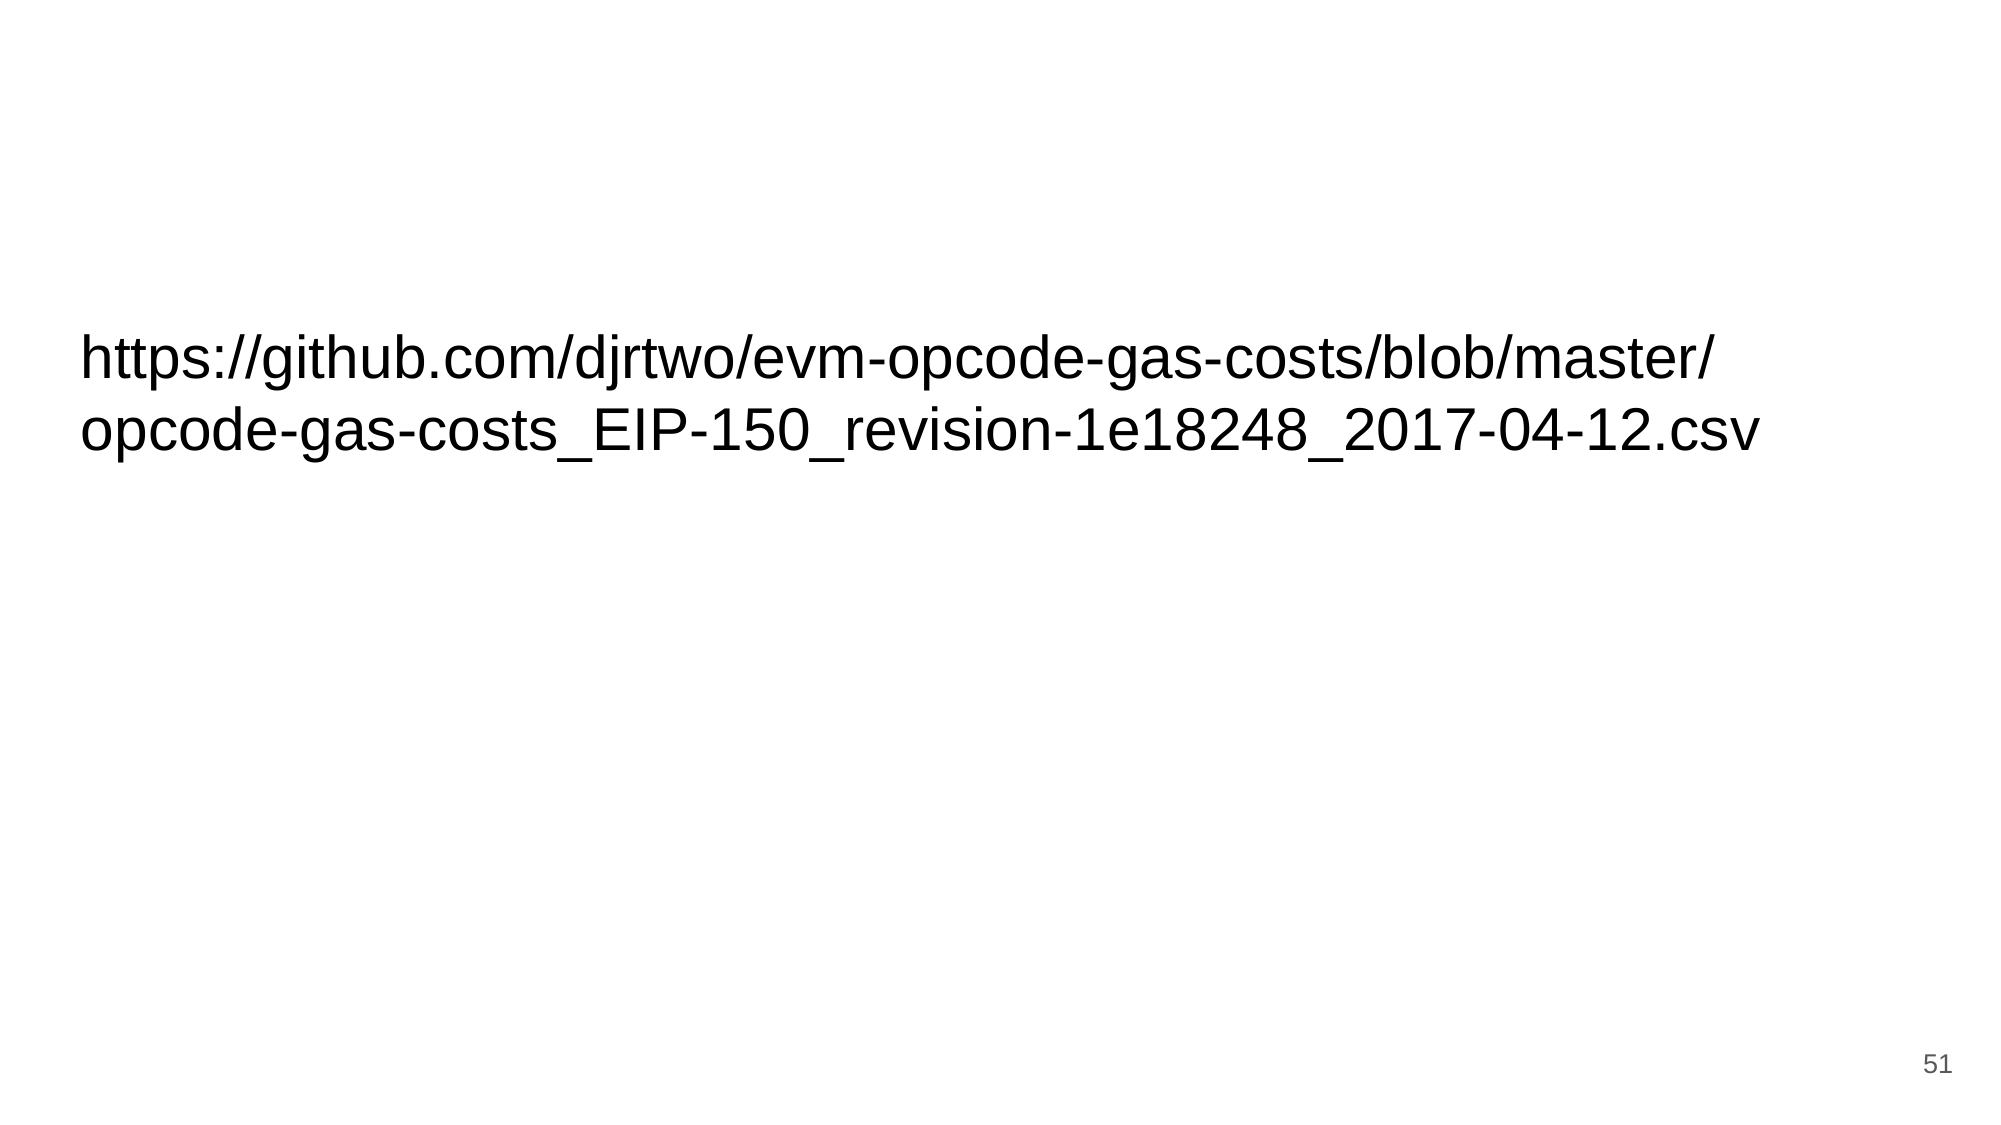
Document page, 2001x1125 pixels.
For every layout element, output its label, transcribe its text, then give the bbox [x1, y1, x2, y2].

text_box https://github.com/djrtwo/evm-opcode-gas-costs/blob/master/opcode-gas-costs_EIP-150_revision-1e18248_2017-04-12.csv [65, 302, 1809, 478]
slide_number 51 [1853, 1019, 1974, 1106]
